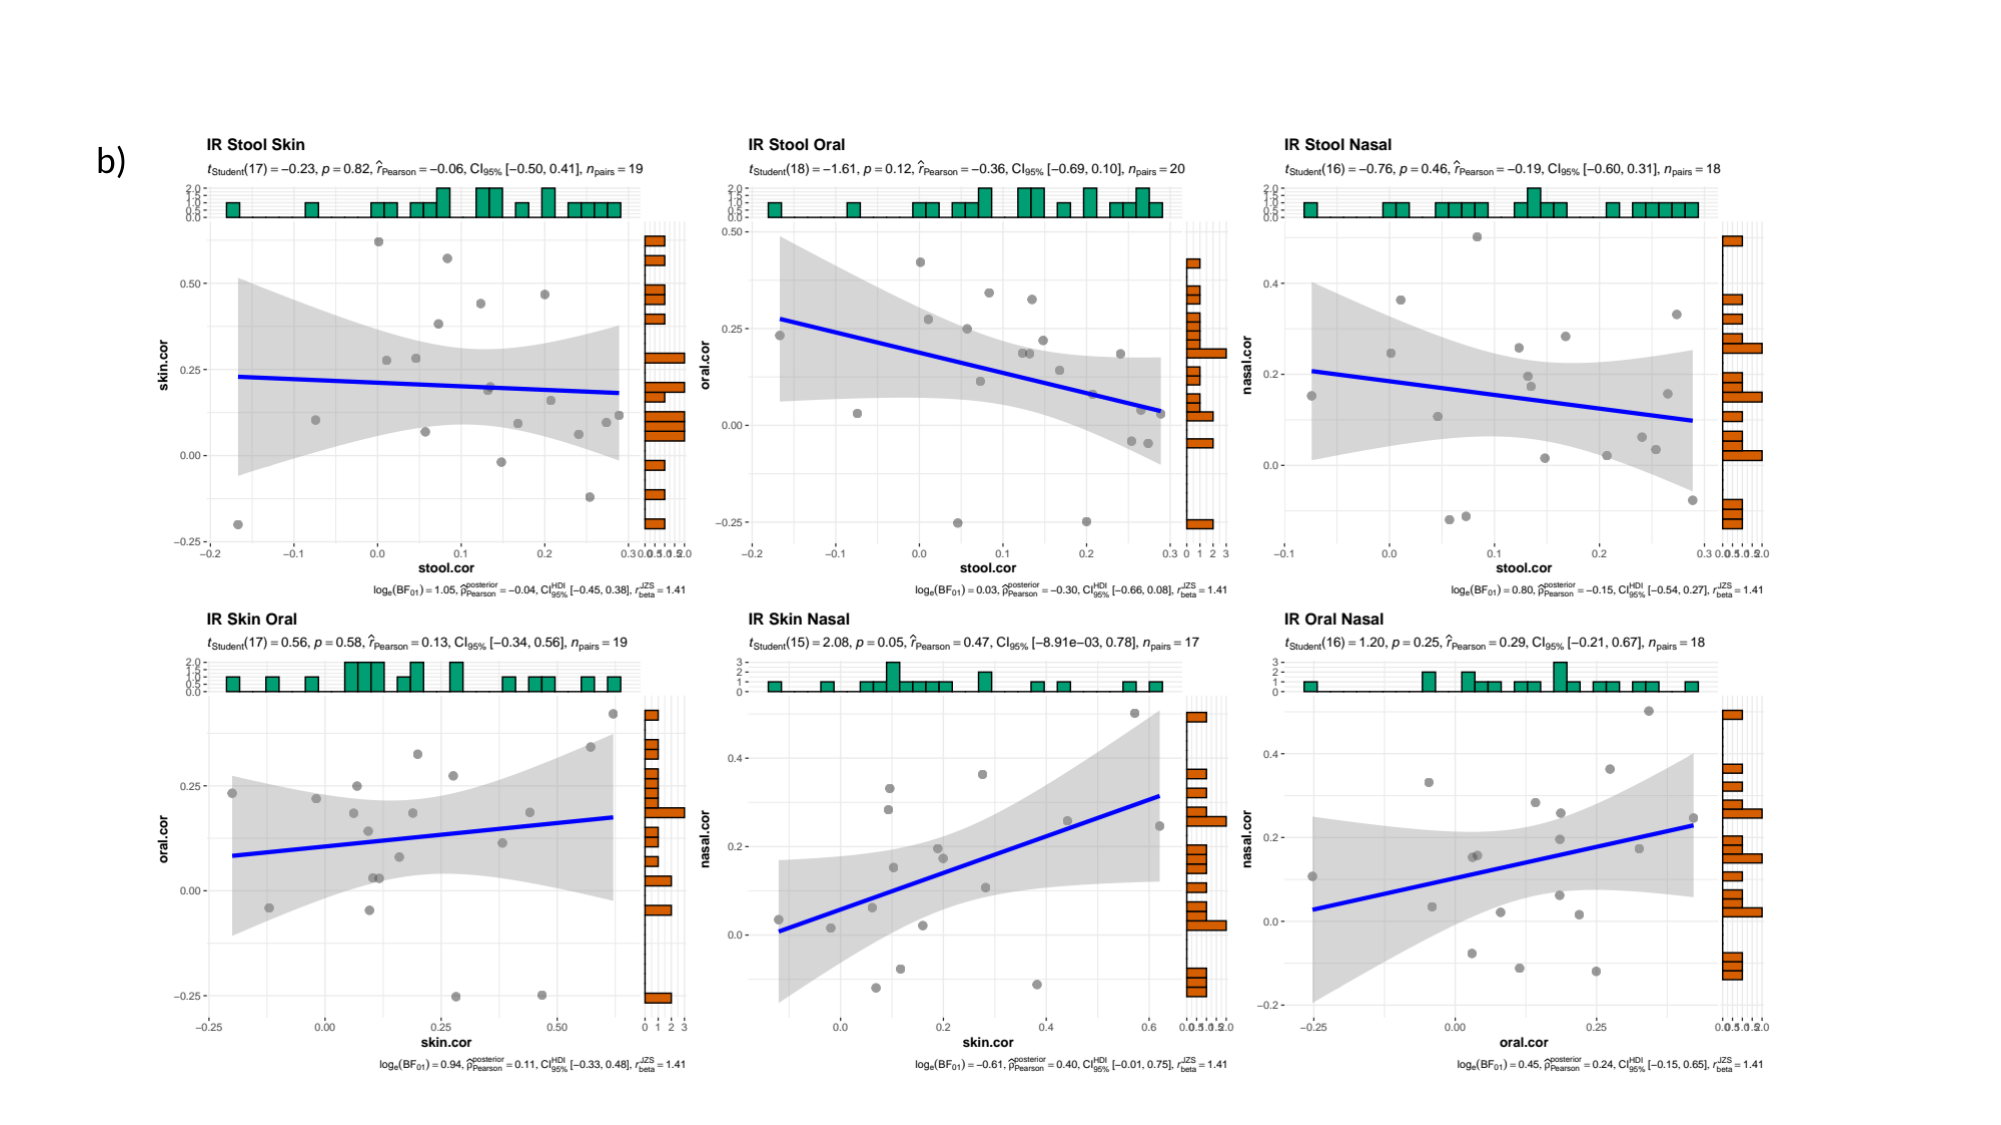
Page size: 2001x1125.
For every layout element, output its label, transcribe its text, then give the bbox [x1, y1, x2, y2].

text_box b) [81, 128, 142, 189]
picture [144, 125, 1776, 1086]
